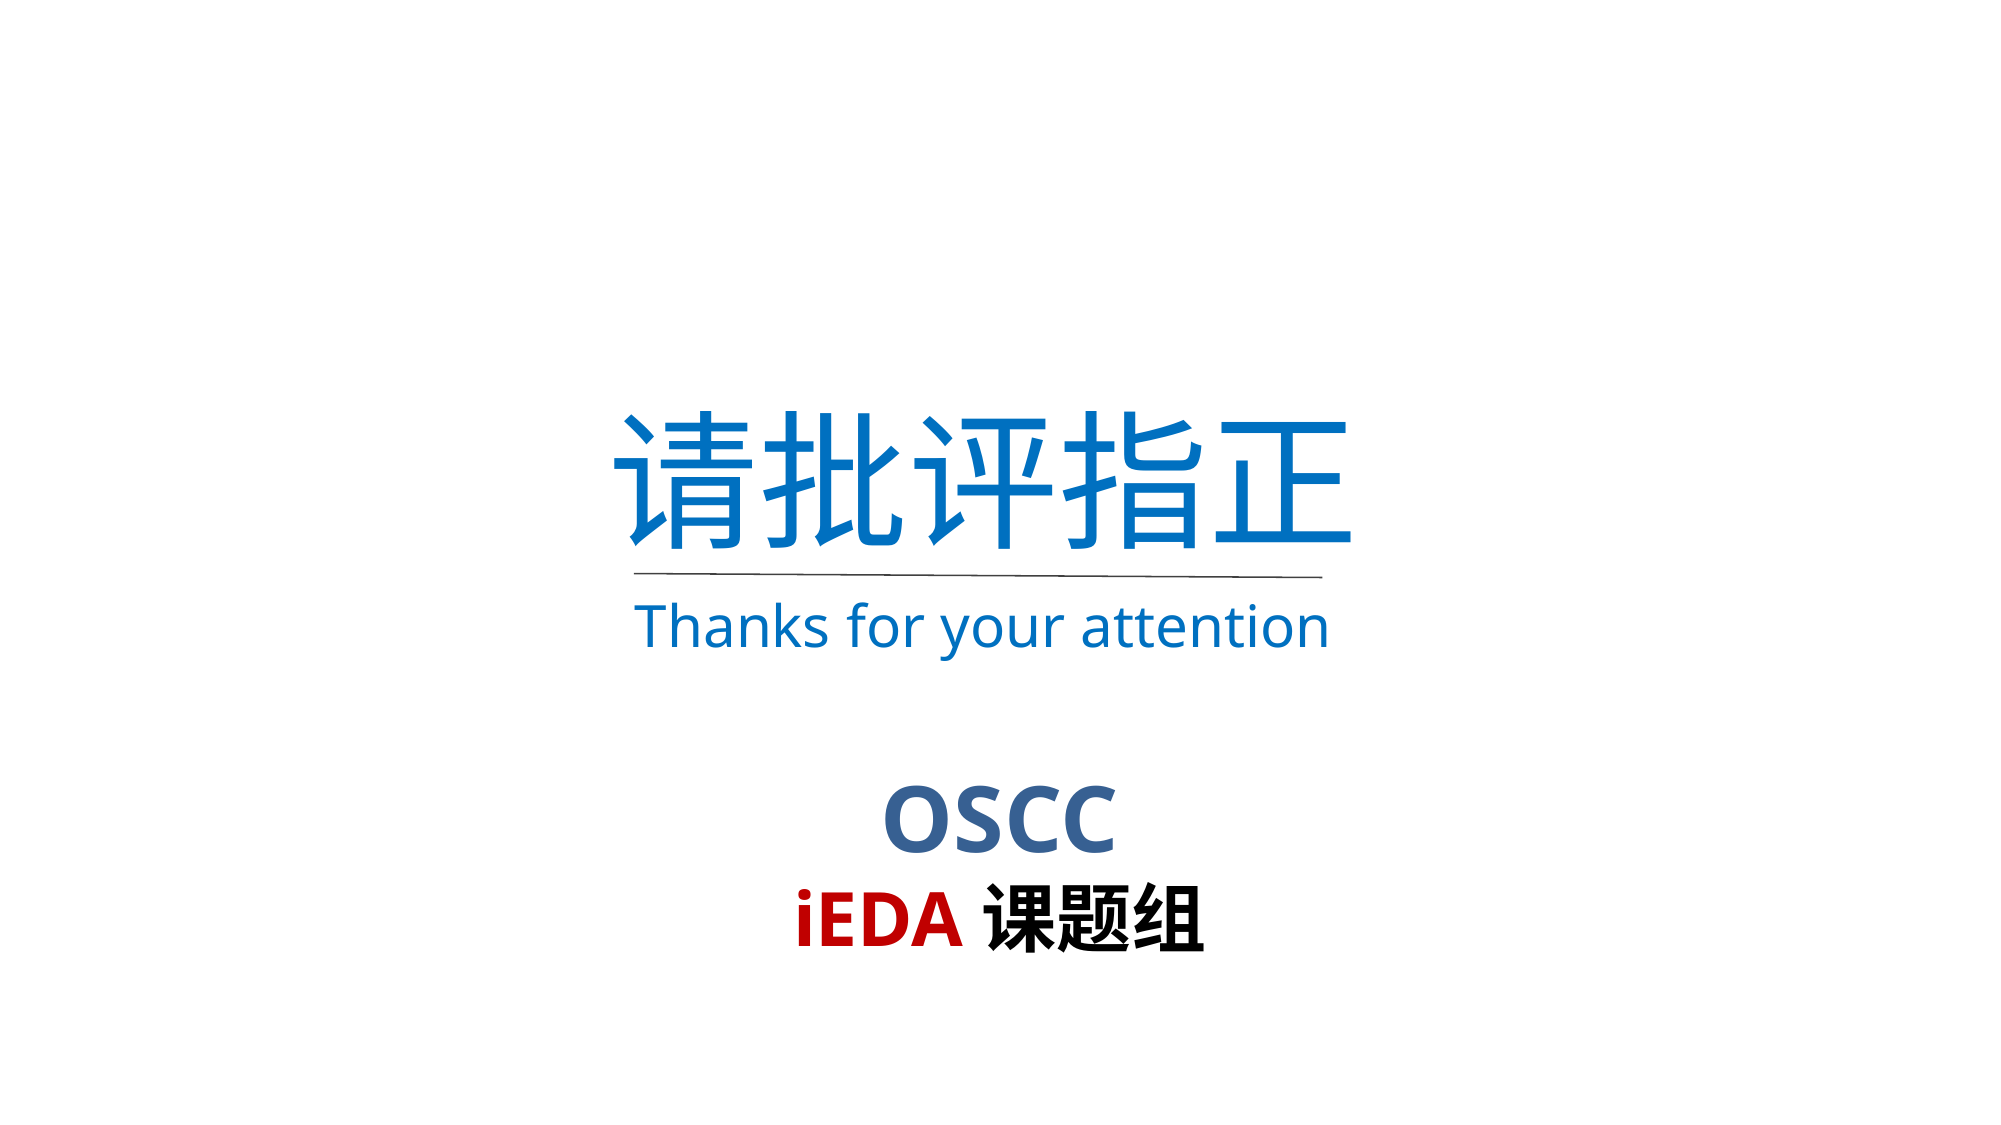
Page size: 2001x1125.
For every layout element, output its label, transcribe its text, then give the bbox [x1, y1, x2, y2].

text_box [580, 380, 1386, 668]
text_box OSCC iEDA课题组 [778, 753, 1222, 969]
